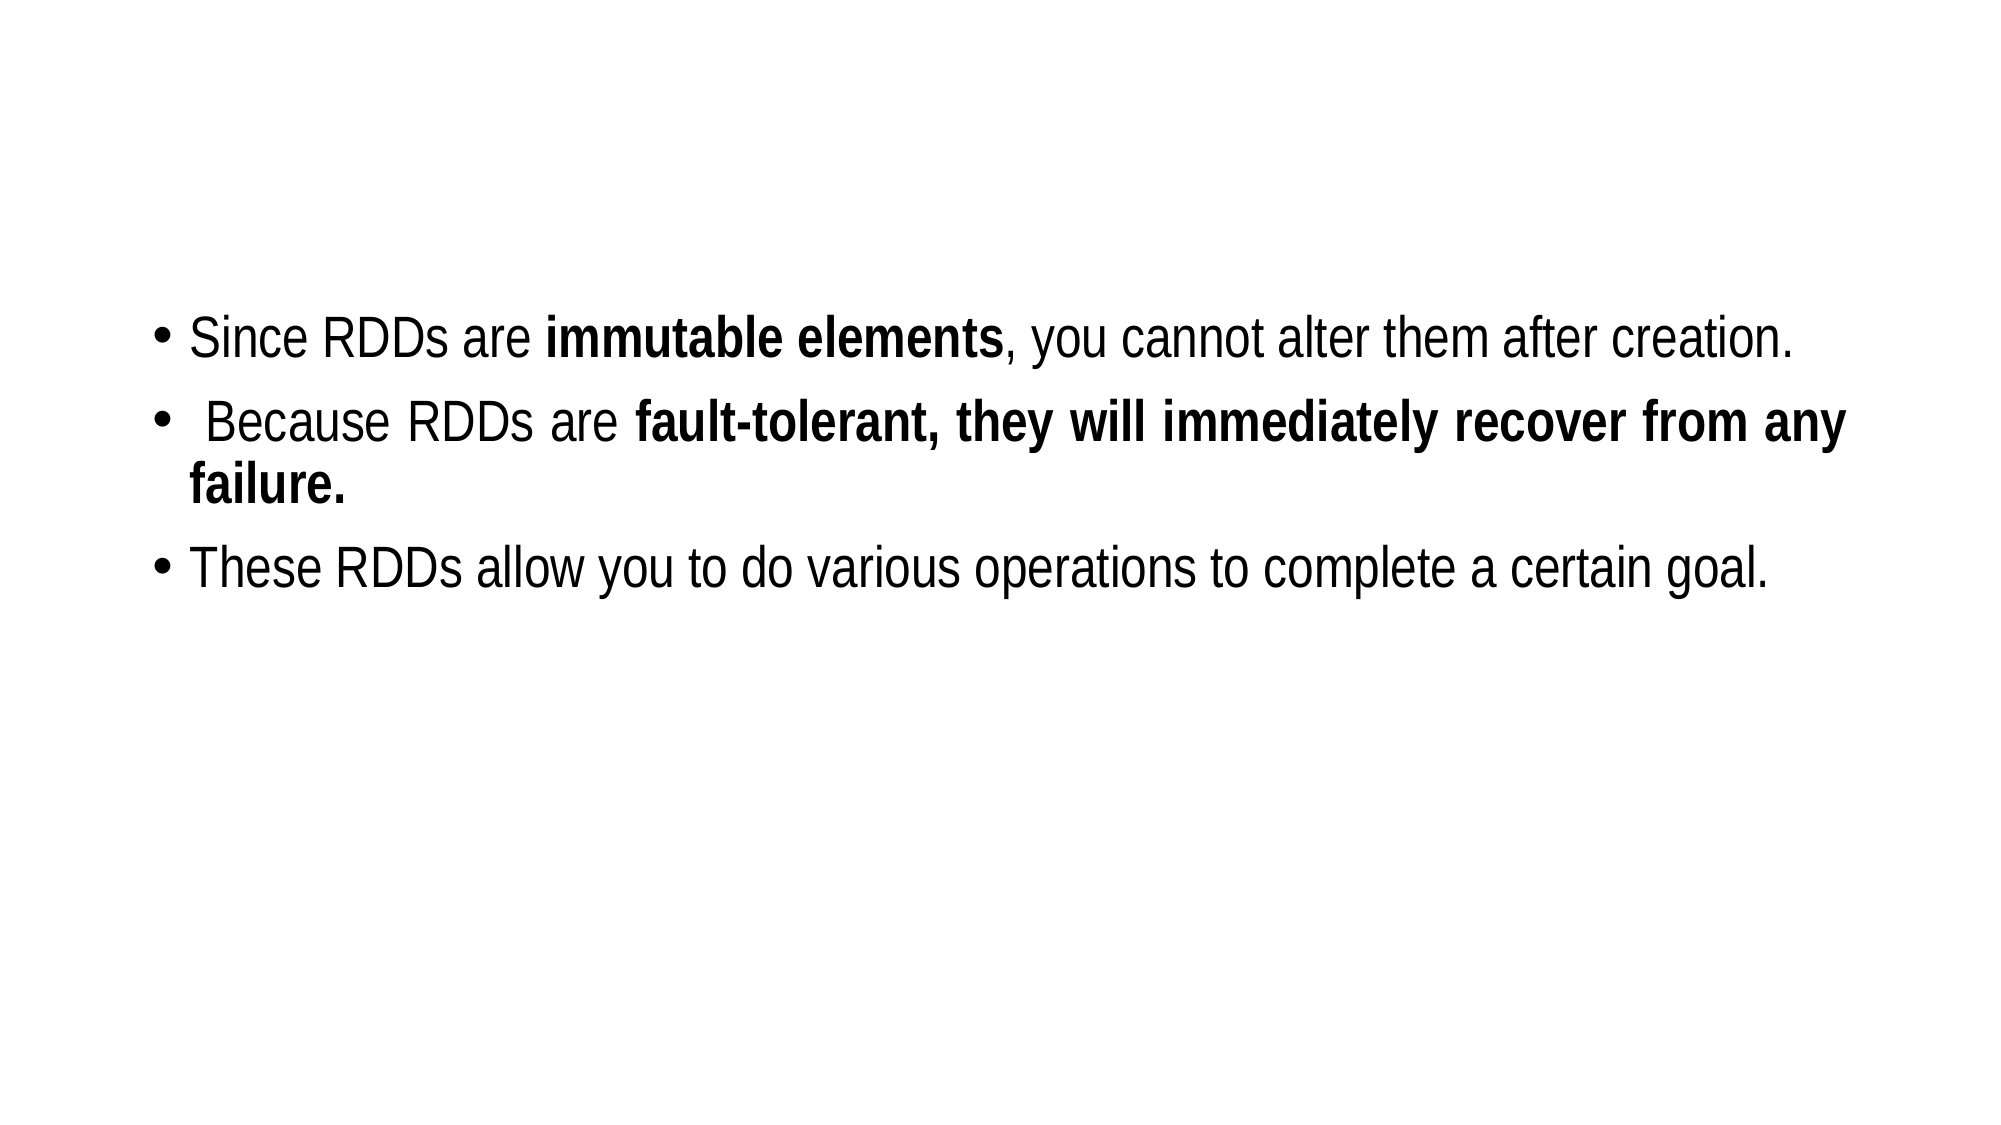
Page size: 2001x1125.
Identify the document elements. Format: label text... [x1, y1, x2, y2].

list Since RDDs are immutable elements, you cannot alter them after creation. Because RDDs are fault-tolerant, they will immediately recover from any failure. These RDDs allow you to do various operations to complete a certain goal. [137, 299, 1863, 1014]
